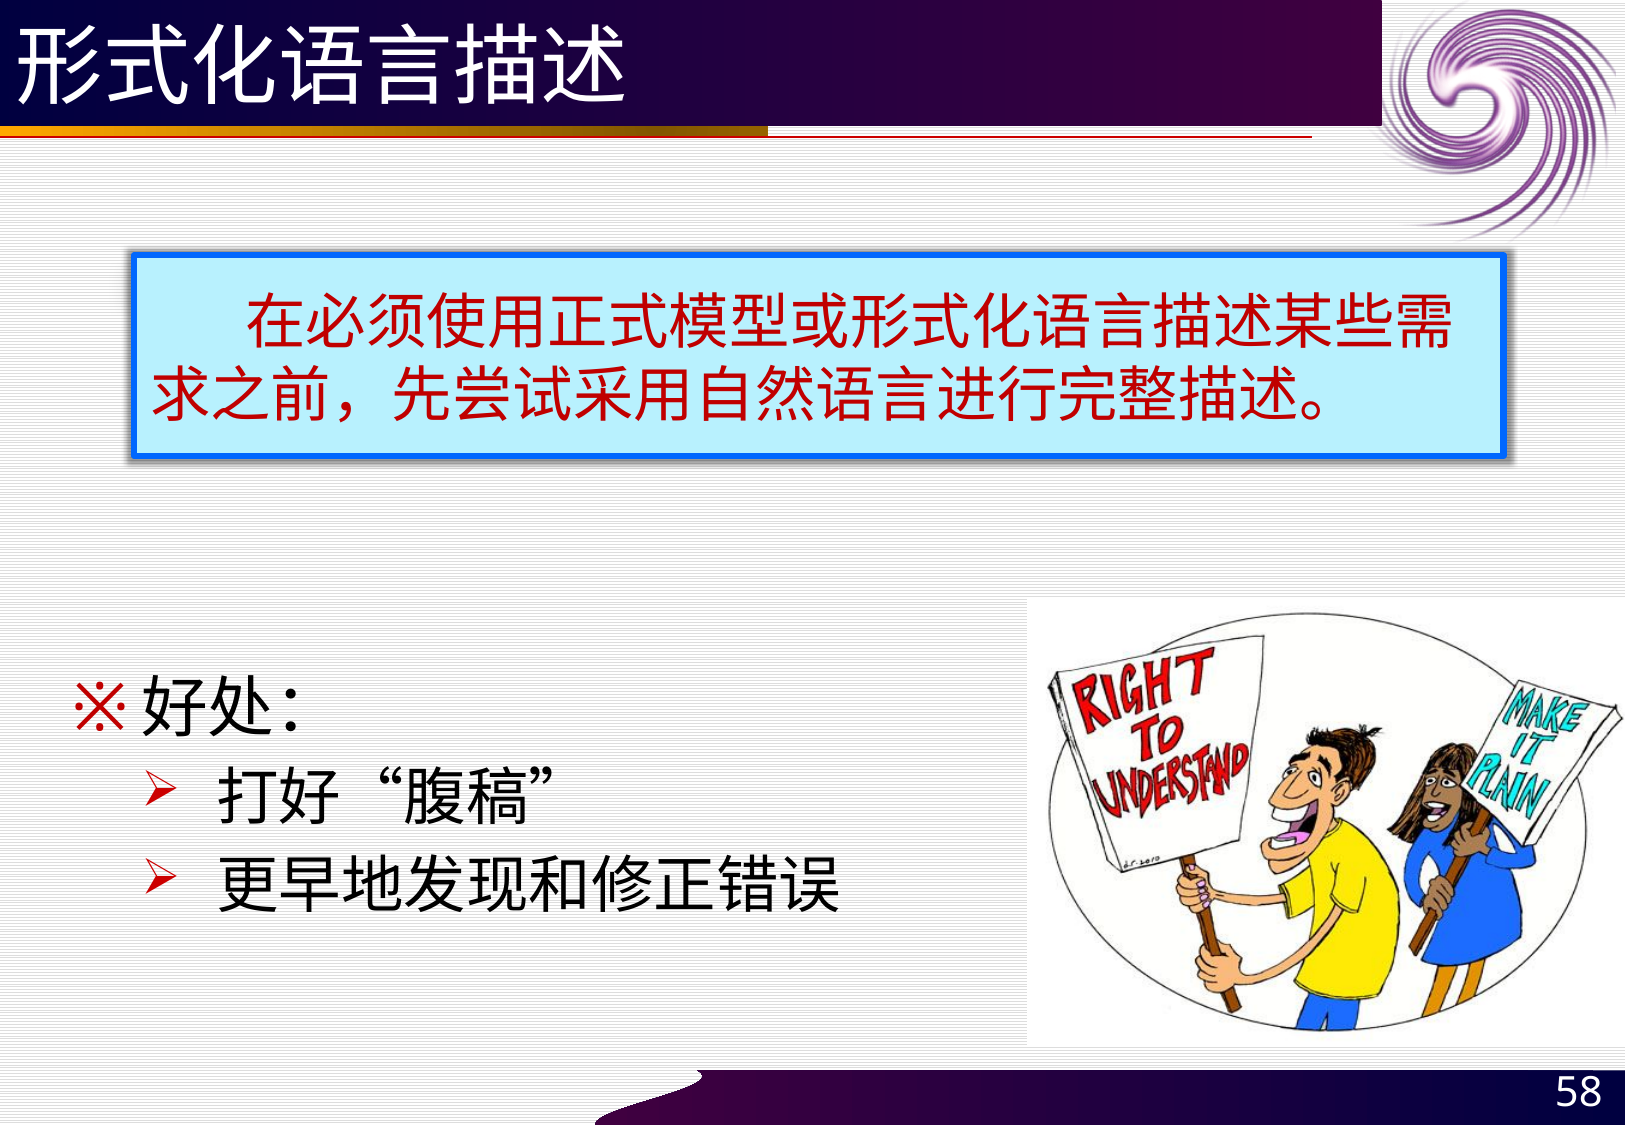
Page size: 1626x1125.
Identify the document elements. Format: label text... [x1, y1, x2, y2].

picture [1362, 0, 1616, 244]
slide_number 58 [1474, 1069, 1619, 1125]
text_box 在必须使用正式模型或形式化语言描述某些需求之前，先尝试采用自然语言进行完整描述。 [133, 255, 1504, 457]
picture [1026, 597, 1625, 1048]
list 好处： 打好“腹稿” 更早地发现和修正错误 [44, 656, 872, 906]
title 形式化语言描述 [0, 0, 1382, 126]
